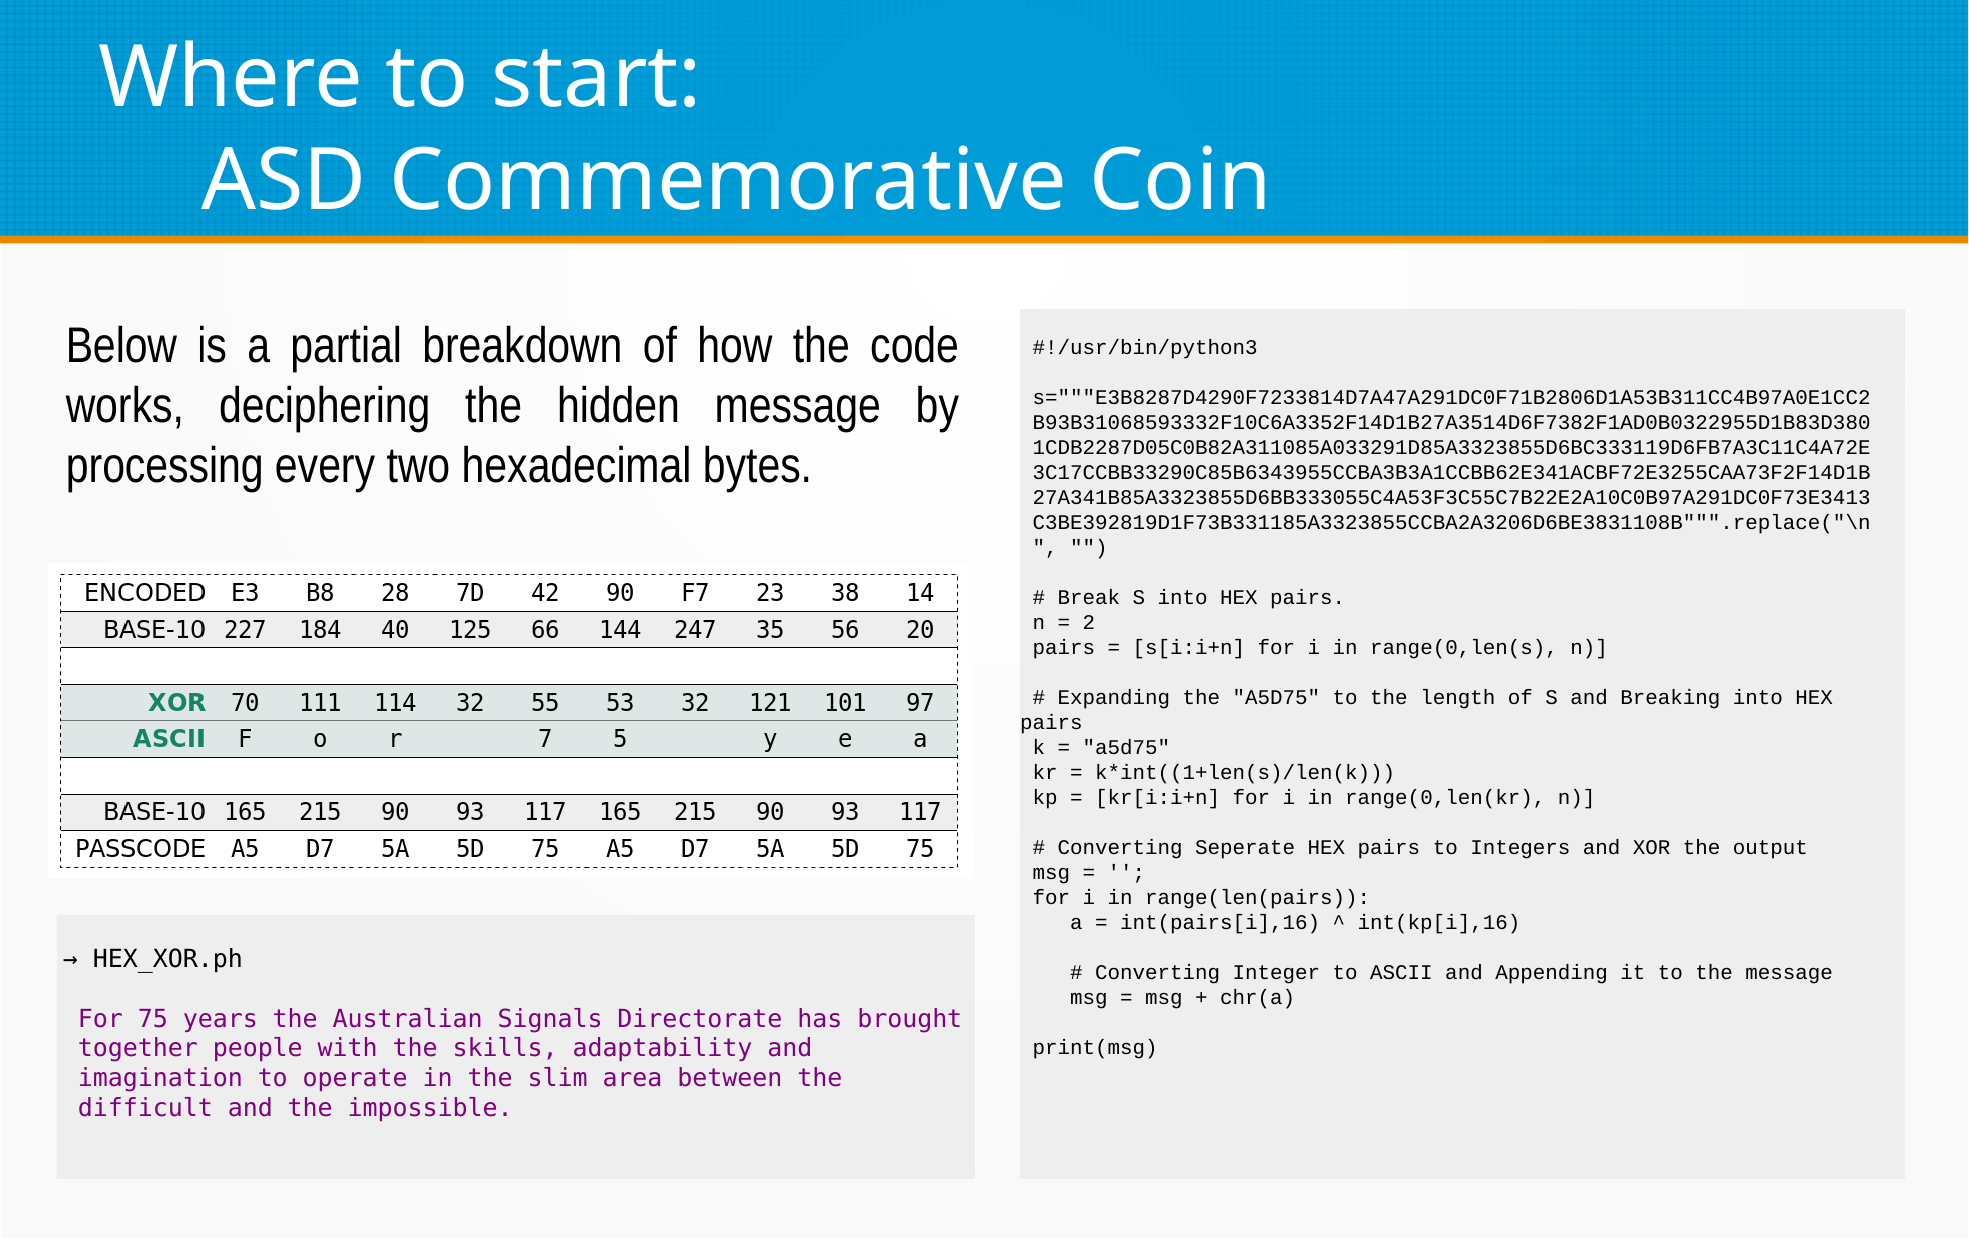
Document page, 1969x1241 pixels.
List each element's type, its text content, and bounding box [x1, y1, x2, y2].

list Below is a partial breakdown of how the code works, deciphering the hidden message by processing every two hexadecimal bytes. [65, 312, 960, 510]
text_box → HEX_XOR.ph For 75 years the Australian Signals Directorate has brought together people with the skills, adaptability and imagination to operate in the slim area between the difficult and the impossible. [56, 914, 975, 1179]
list #!/usr/bin/python3 s="""E3B8287D4290F7233814D7A47A291DC0F71B2806D1A53B311CC4B97A0E1CC2 B93B31068593332F10C6A3352F14D1B27A3514D6F7382F1AD0B0322955D1B83D380 1CDB2287D05C0B82A311085A033291D85A3323855D6BC333119D6FB7A3C11C4A72E 3C17CCBB33290C85B6343955CCBA3B3A1CCBB62E341ACBF72E3255CAA73F2F14D1B 27A341B85A3323855D6BB333055C4A53F3C55C7B22E2A10C0B97A291DC0F73E3413 C3BE392819D1F73B331185A3323855CCBA2A3206D6BE3831108B""".replace("\n ", "") # Break S into HEX pairs. n = 2 pairs = [s[i:i+n] for i in range(0,len(s), n)] # Expanding the "A5D75" to the length of S and Breaking into HEX pairs k = "a5d75" kr = k*int((1+len(s)/len(k))) kp = [kr[i:i+n] for i in range(0,len(kr), n)] # Converting Seperate HEX pairs to Integers and XOR the output msg = ''; for i in range(len(pairs)): a = int(pairs[i],16) ^ int(kp[i],16) # Converting Integer to ASCII and Appending it to the message msg = msg + chr(a) print(msg) [1020, 309, 1905, 1179]
picture [0, 236, 1969, 1241]
title Where to start: ASD Commemorative Coin [98, 19, 1870, 227]
